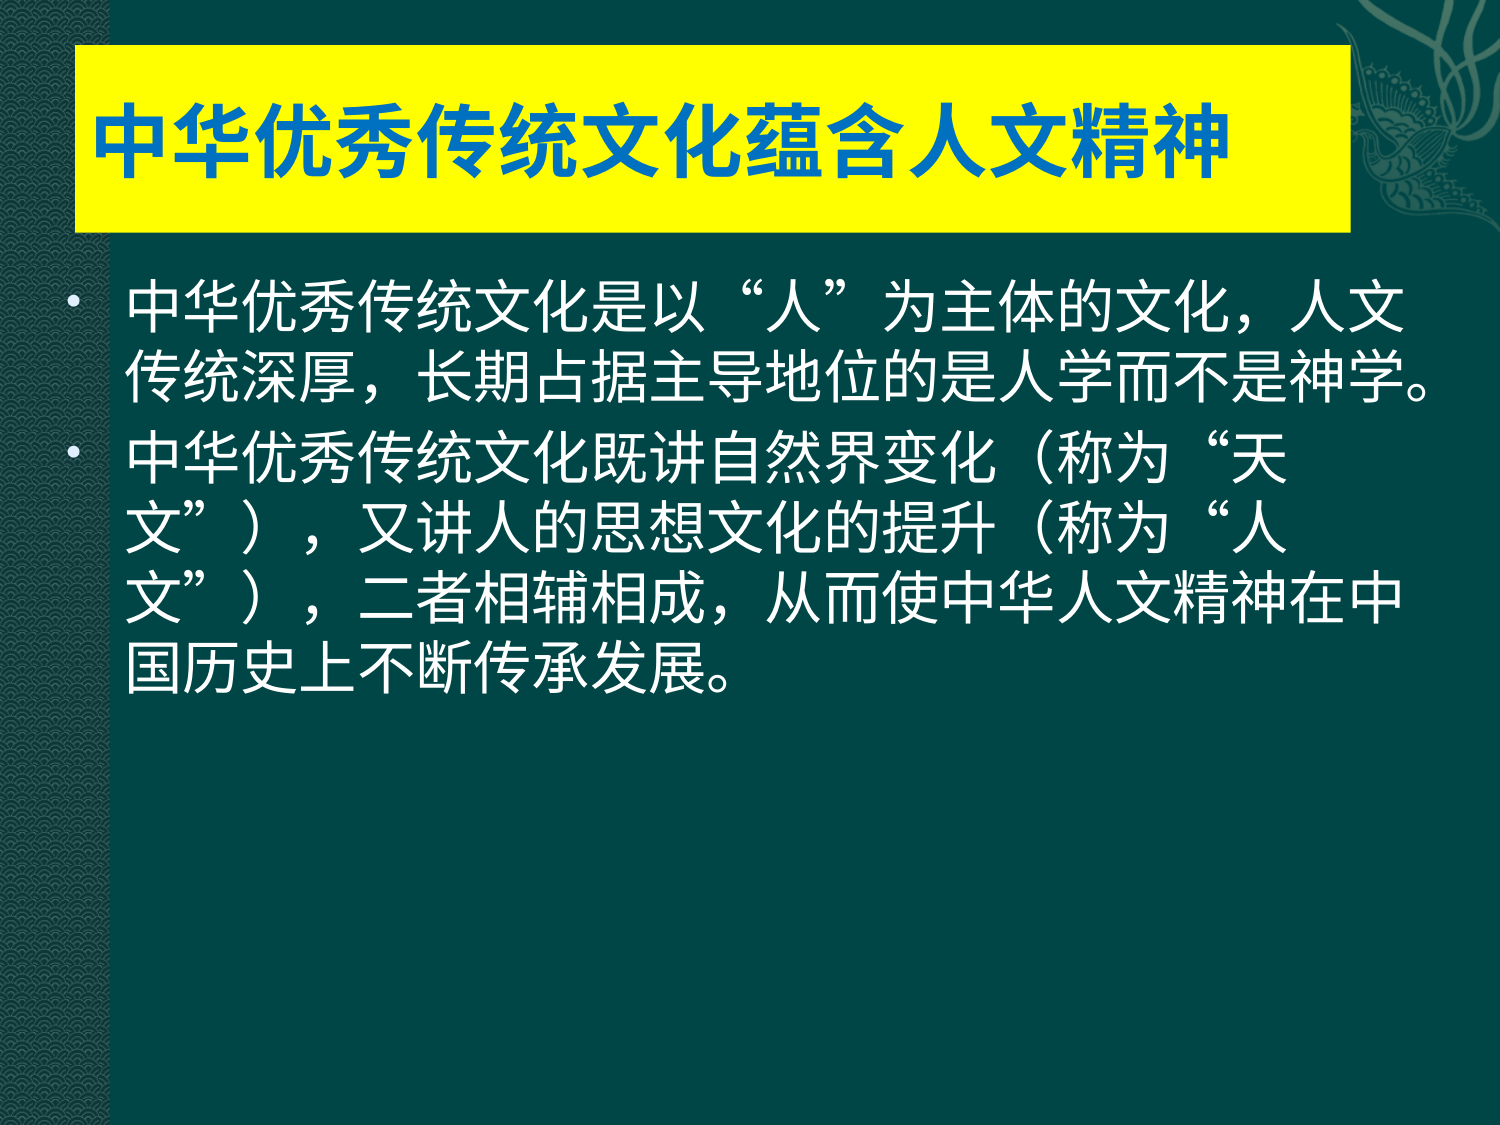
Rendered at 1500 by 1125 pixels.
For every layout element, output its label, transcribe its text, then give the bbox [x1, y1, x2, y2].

picture [0, 0, 110, 1125]
list 中华优秀传统文化是以“人”为主体的文化，人文传统深厚，长期占据主导地位的是人学而不是神学。 中华优秀传统文化既讲自然界变化（称为“天文”），又讲人的思想文化的提升（称为“人文”），二者相辅相成，从而使中华人文精神在中国历史上不断传承发展。 [53, 262, 1471, 1005]
title 中华优秀传统文化蕴含人文精神 [75, 45, 1351, 233]
